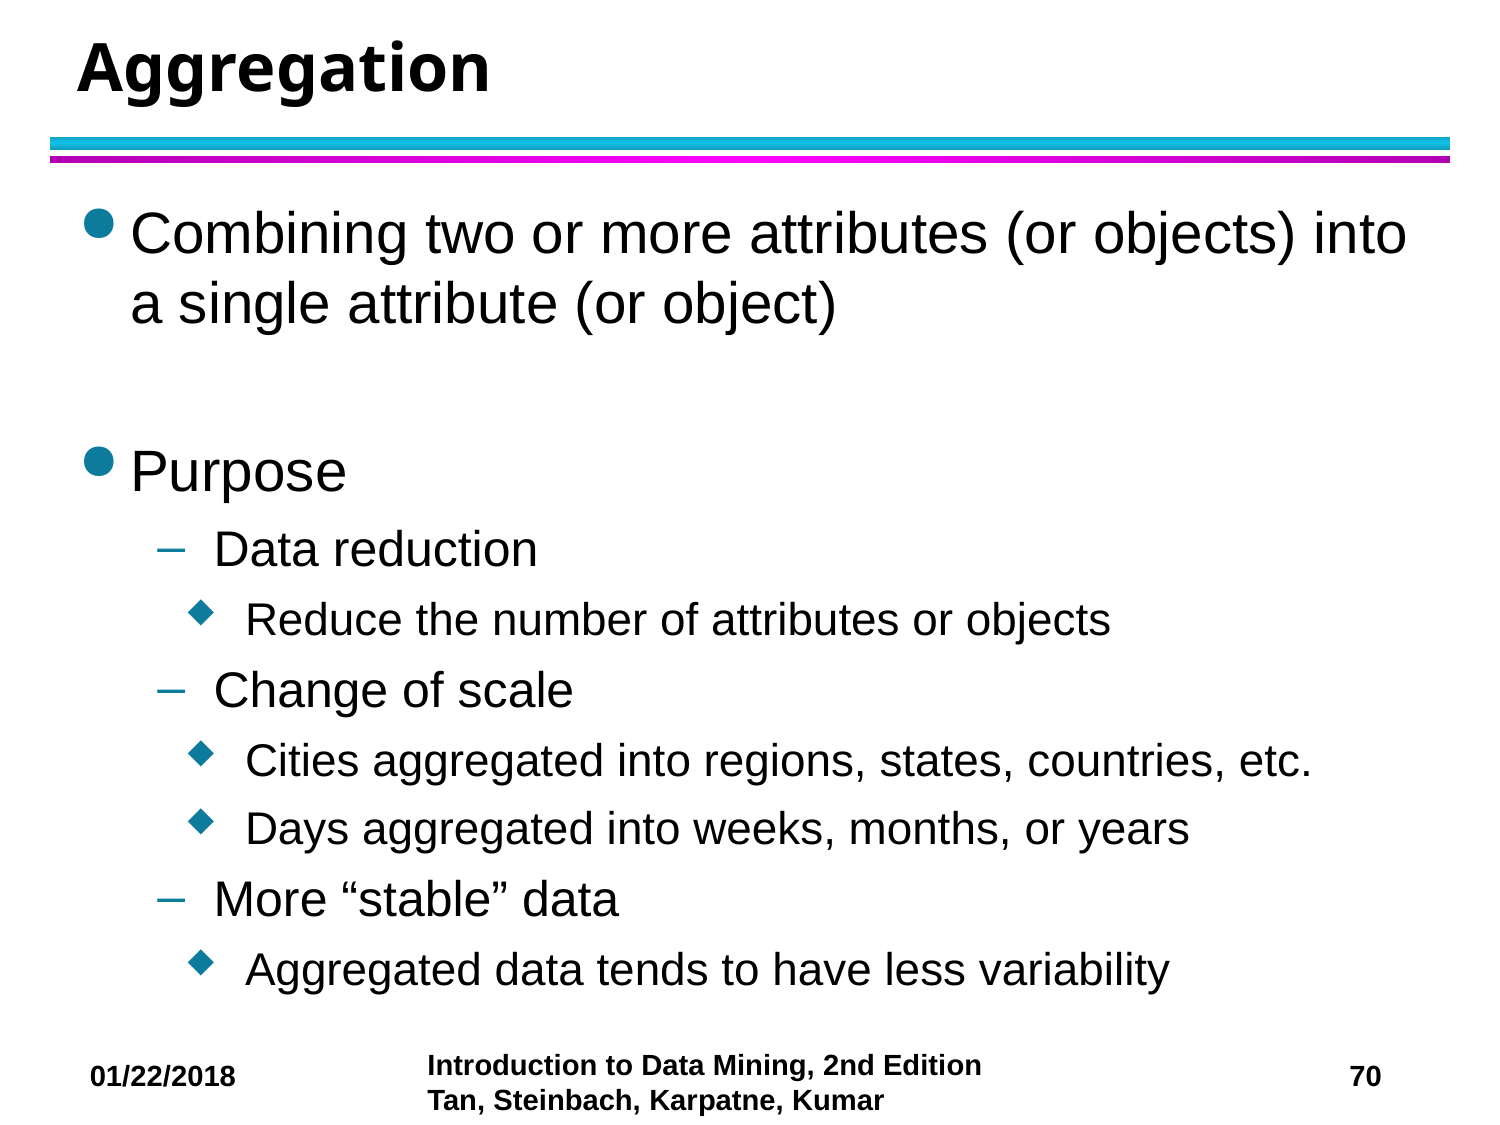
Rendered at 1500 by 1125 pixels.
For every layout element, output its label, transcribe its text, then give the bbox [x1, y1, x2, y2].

list Combining two or more attributes (or objects) into a single attribute (or object) Purpose Data reduction Reduce the number of attributes or objects Change of scale Cities aggregated into regions, states, countries, etc. Days aggregated into weeks, months, or years More “stable” data Aggregated data tends to have less variability [67, 187, 1432, 1038]
title Aggregation [62, 24, 1421, 113]
